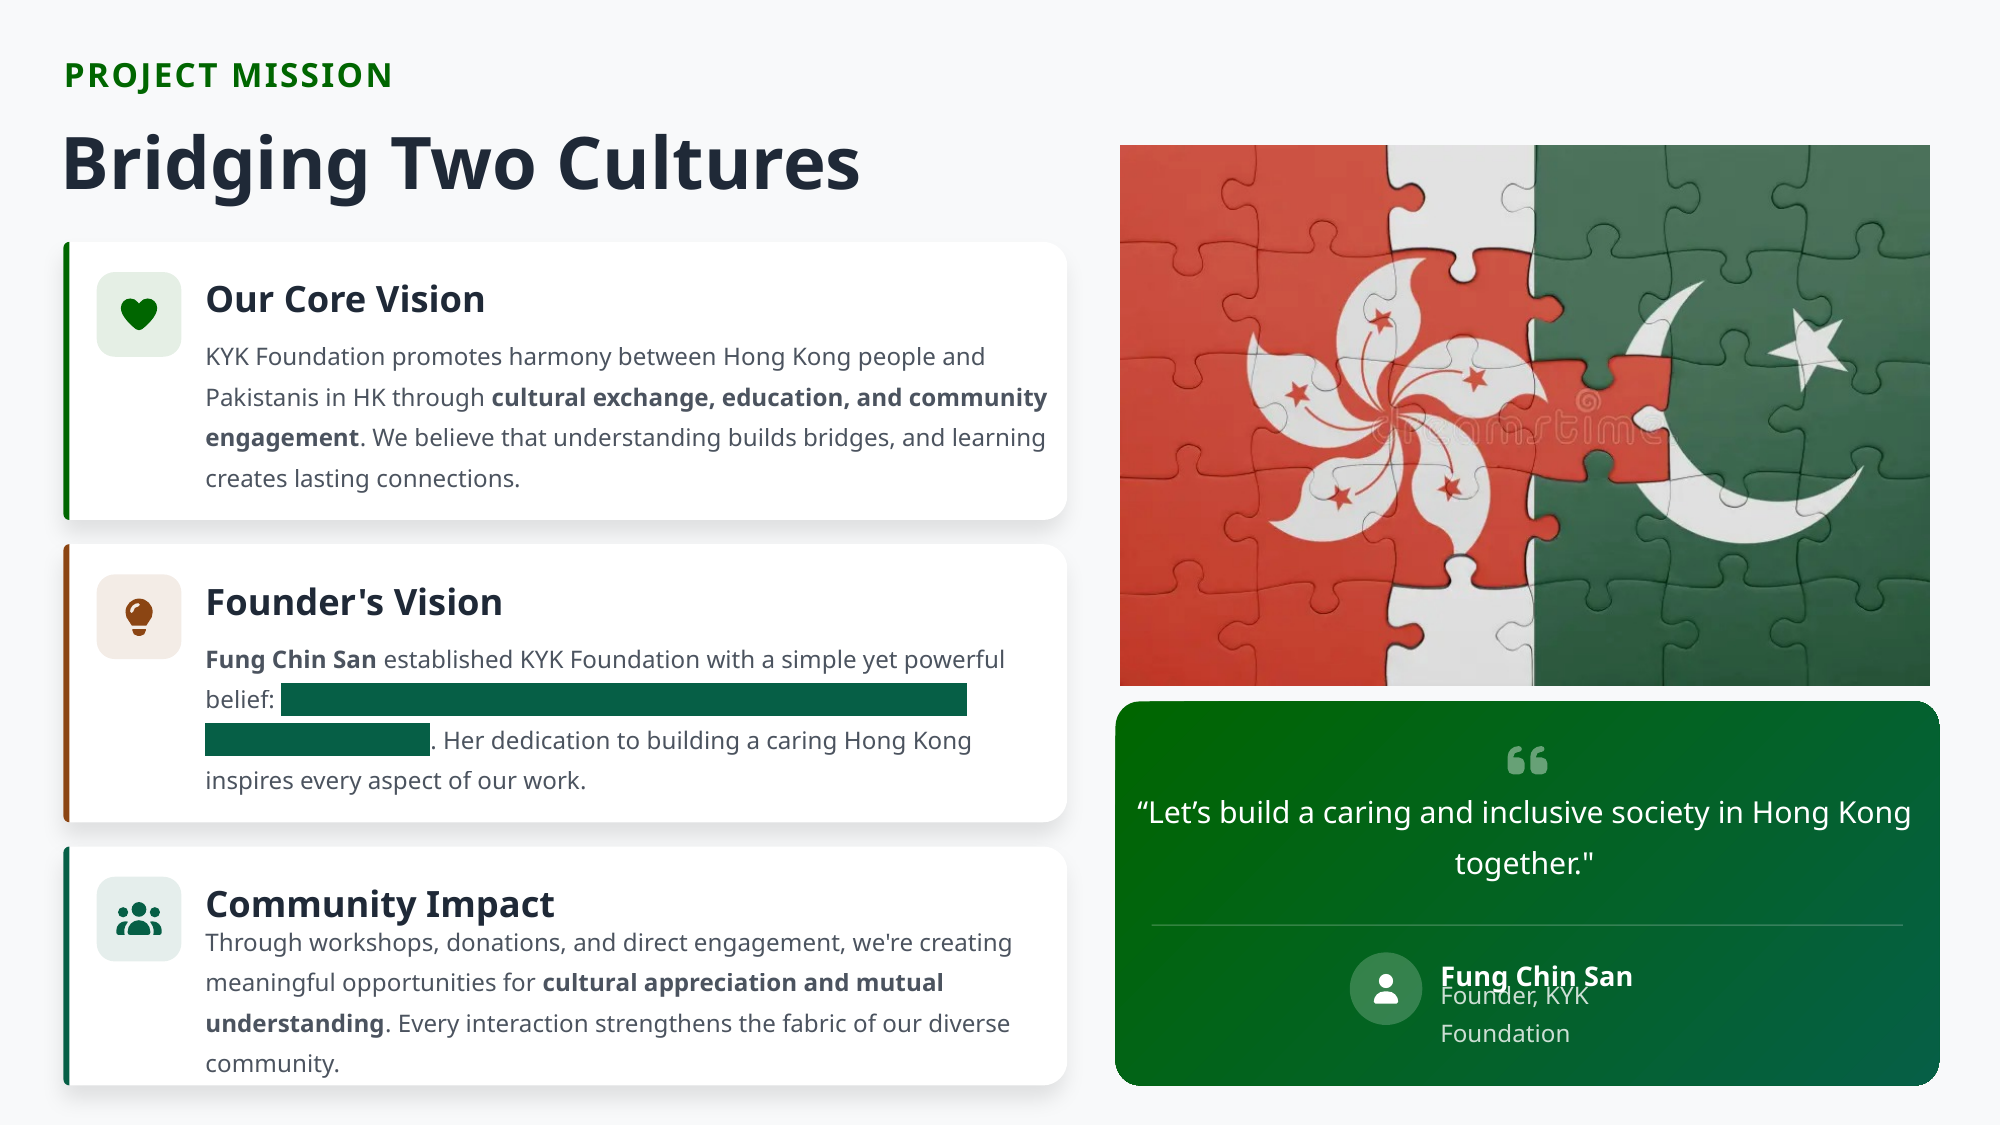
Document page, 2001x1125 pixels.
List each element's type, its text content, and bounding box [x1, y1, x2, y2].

text_box [1507, 746, 1525, 775]
text_box Community Impact [205, 876, 1056, 926]
text_box [120, 298, 158, 331]
text_box “Let’s build a caring and inclusive society in Hong Kong together." [1112, 780, 1937, 879]
text_box [131, 902, 147, 917]
text_box [63, 846, 70, 1086]
text_box [96, 272, 182, 357]
text_box [1378, 973, 1394, 989]
text_box Founder's Vision [205, 574, 1056, 623]
text_box [117, 907, 129, 918]
text_box [1349, 952, 1423, 1025]
text_box [63, 544, 70, 823]
text_box [1115, 701, 1940, 1086]
text_box [96, 574, 182, 660]
text_box KYK Foundation promotes harmony between Hong Kong people and Pakistanis in HK through cultural exchange, education, and community engagement. We believe that understanding builds bridges, and learning creates lasting connections. [205, 332, 1049, 490]
text_box [125, 598, 153, 626]
text_box [70, 241, 1068, 520]
text_box [149, 907, 160, 918]
text_box [132, 629, 146, 636]
text_box [150, 921, 162, 935]
text_box Fung Chin San [1440, 949, 1719, 992]
text_box [116, 921, 128, 935]
text_box [127, 920, 151, 935]
text_box [96, 876, 182, 962]
text_box PROJECT MISSION [63, 50, 1083, 87]
text_box [1373, 991, 1399, 1004]
text_box [1530, 746, 1548, 775]
text_box Our Core Vision [205, 272, 1056, 321]
text_box [70, 544, 1068, 823]
text_box [63, 241, 70, 520]
picture [1120, 145, 1930, 686]
text_box Bridging Two Cultures [60, 114, 1104, 206]
text_box [70, 846, 1068, 1086]
text_box Through workshops, donations, and direct engagement, we're creating meaningful opportunities for cultural appreciation and mutual understanding. Every interaction strengthens the fabric of our diverse community. [205, 937, 1049, 1056]
text_box Fung Chin San established KYK Foundation with a simple yet powerful belief: an inclusive society where both communities learn from and support each other . Her dedication to building a caring Hong Kong inspires every aspect of our work. [205, 634, 1049, 792]
text_box Founder, KYK Foundation [1440, 991, 1718, 1028]
